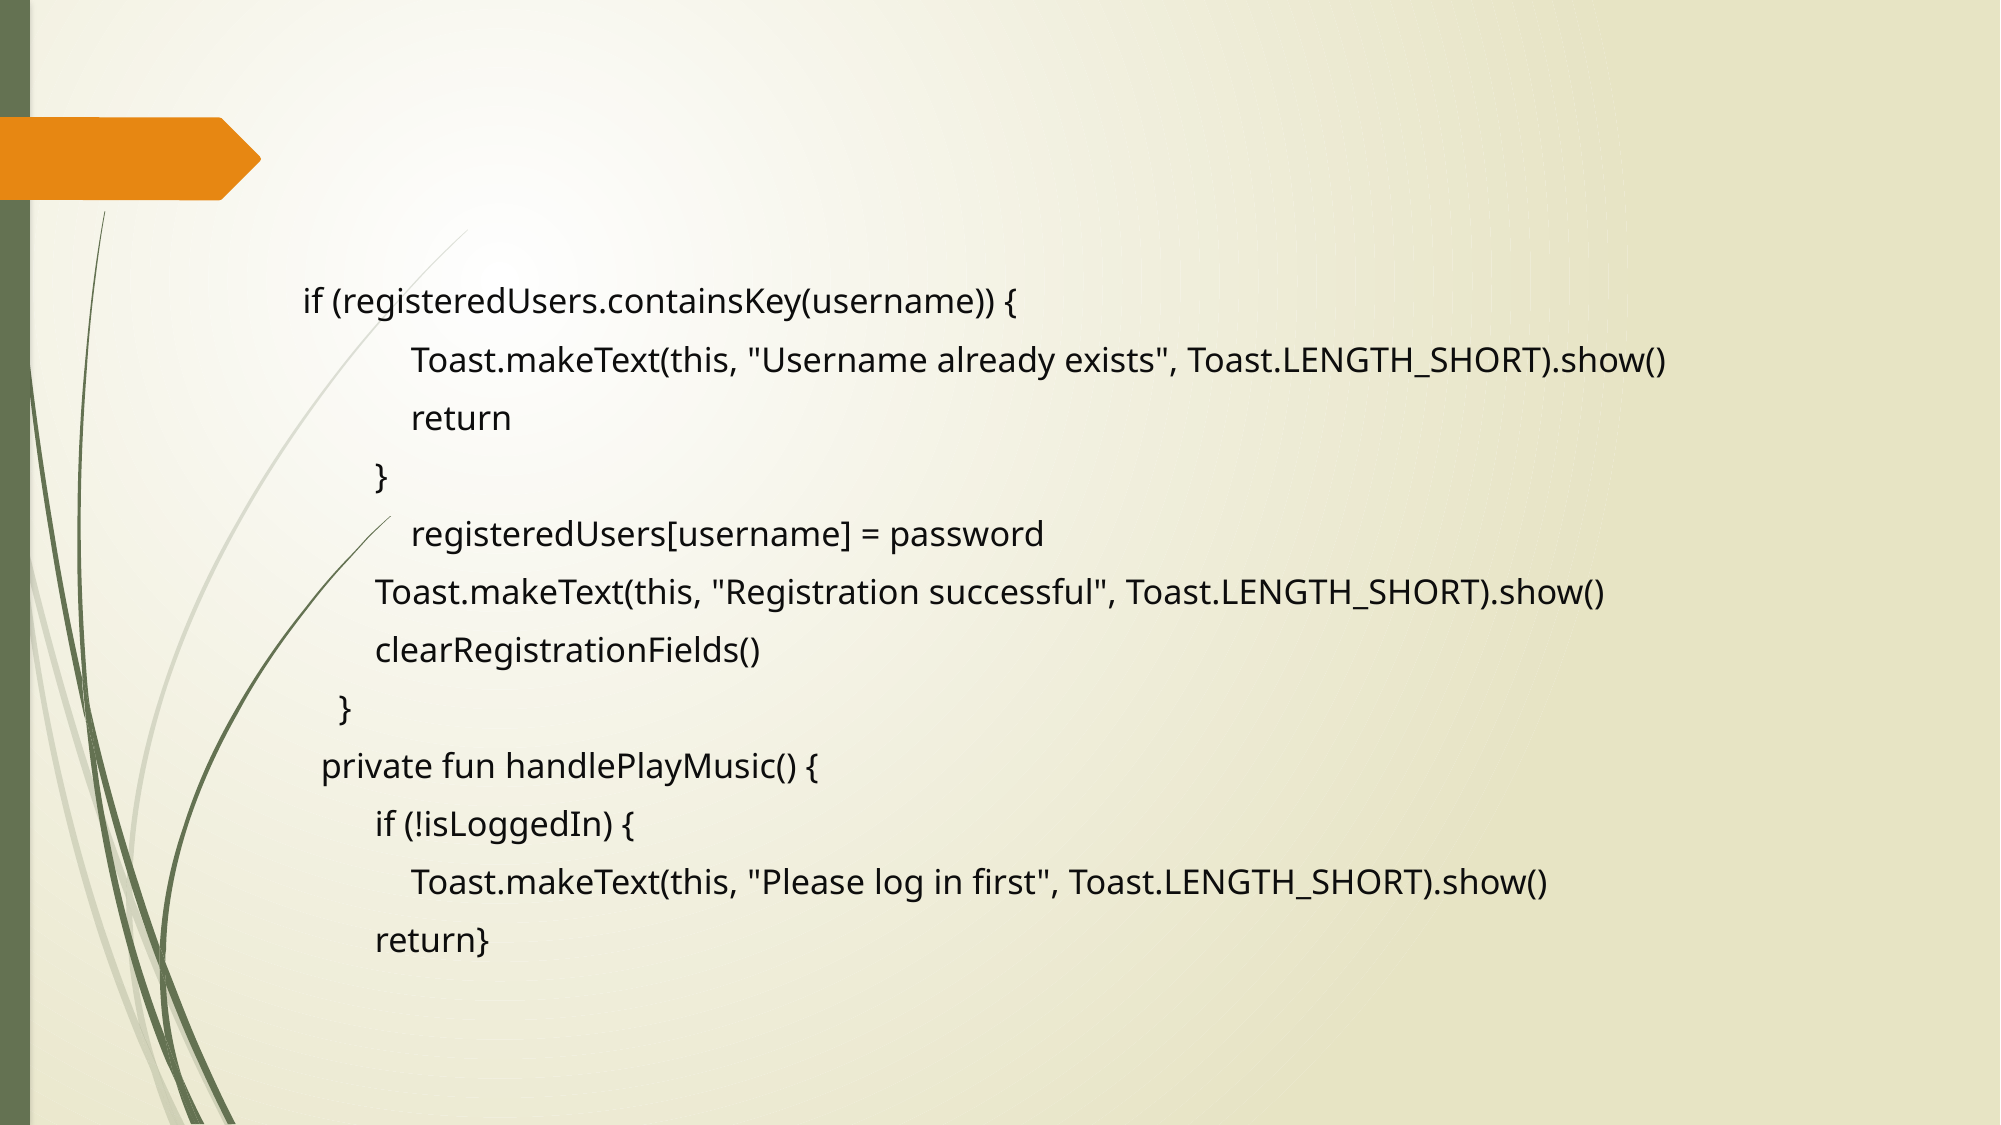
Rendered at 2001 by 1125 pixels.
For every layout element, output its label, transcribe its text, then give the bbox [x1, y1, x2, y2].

list if (registeredUsers.containsKey(username)) { Toast.makeText(this, "Username already exists", Toast.LENGTH_SHORT).show() return } registeredUsers[username] = password Toast.makeText(this, "Registration successful", Toast.LENGTH_SHORT).show() clearRegistrationFields() } private fun handlePlayMusic() { if (!isLoggedIn) { Toast.makeText(this, "Please log in first", Toast.LENGTH_SHORT).show() return} [287, 214, 1888, 970]
